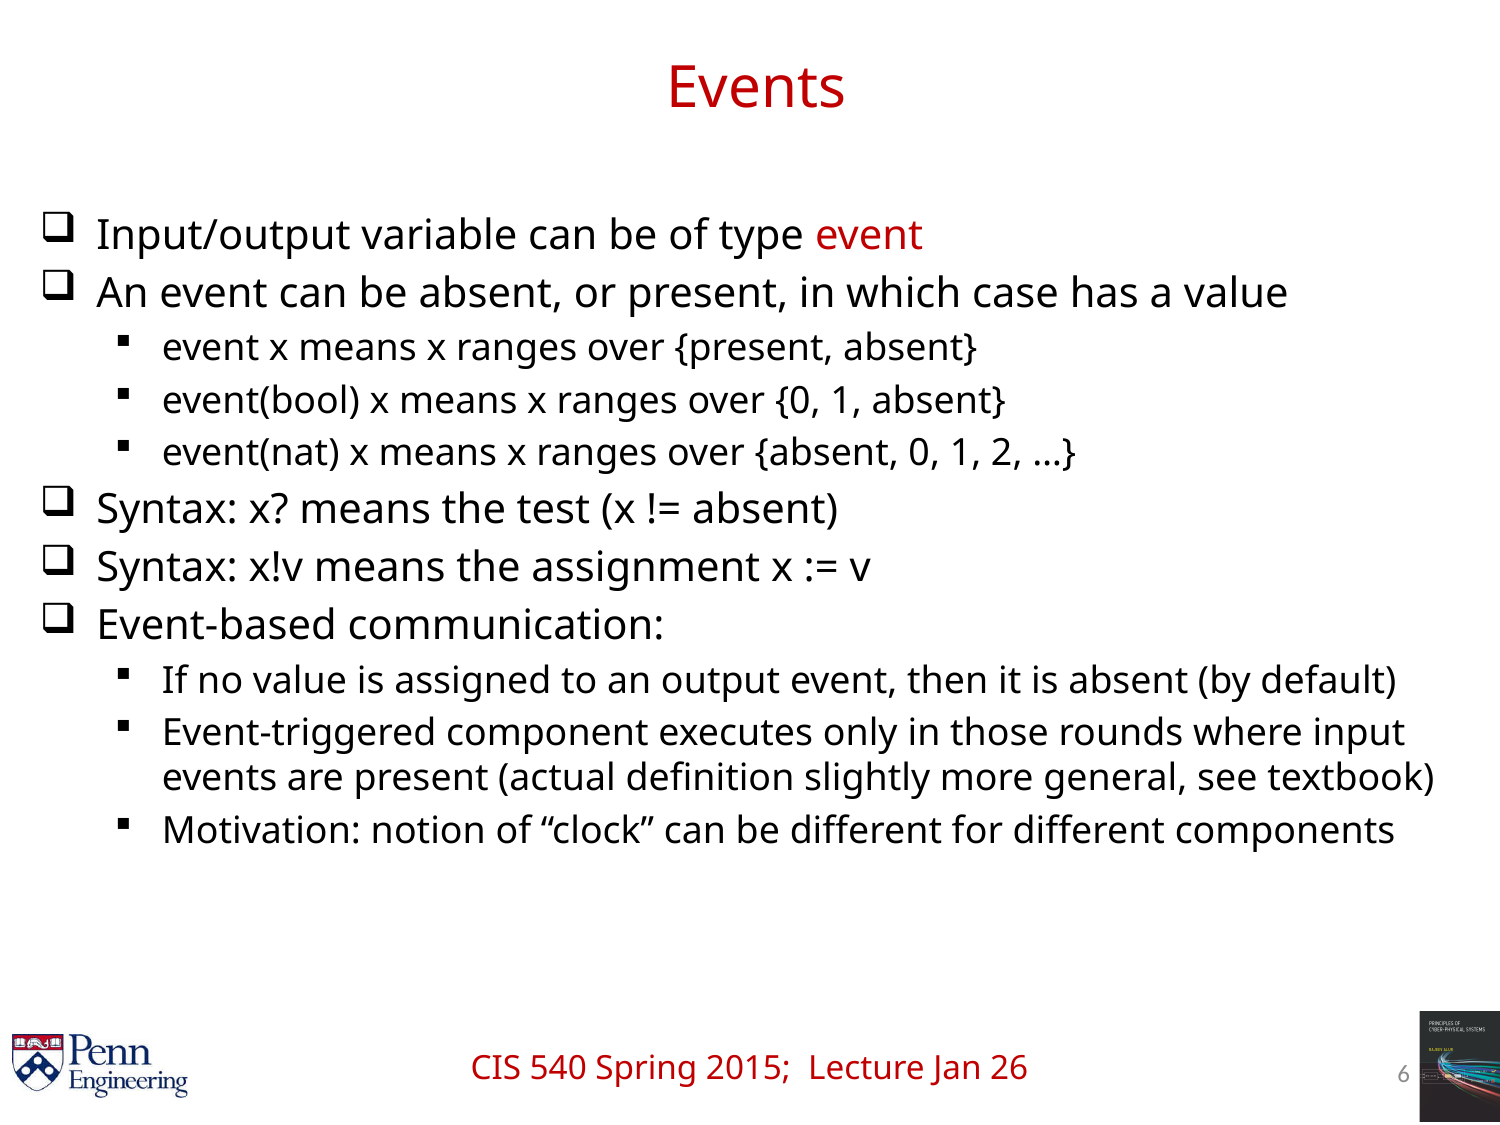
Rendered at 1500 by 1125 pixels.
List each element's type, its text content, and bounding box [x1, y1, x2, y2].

list Input/output variable can be of type event An event can be absent, or present, in which case has a value event x means x ranges over {present, absent} event(bool) x means x ranges over {0, 1, absent} event(nat) x means x ranges over {absent, 0, 1, 2, …} Syntax: x? means the test (x != absent) Syntax: x!v means the assignment x := v Event-based communication: If no value is assigned to an output event, then it is absent (by default) Event-triggered component executes only in those rounds where input events are present (actual definition slightly more general, see textbook) Motivation: notion of “clock” can be different for different components [24, 200, 1500, 988]
title Events [112, 24, 1400, 143]
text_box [0, 1007, 1500, 1125]
